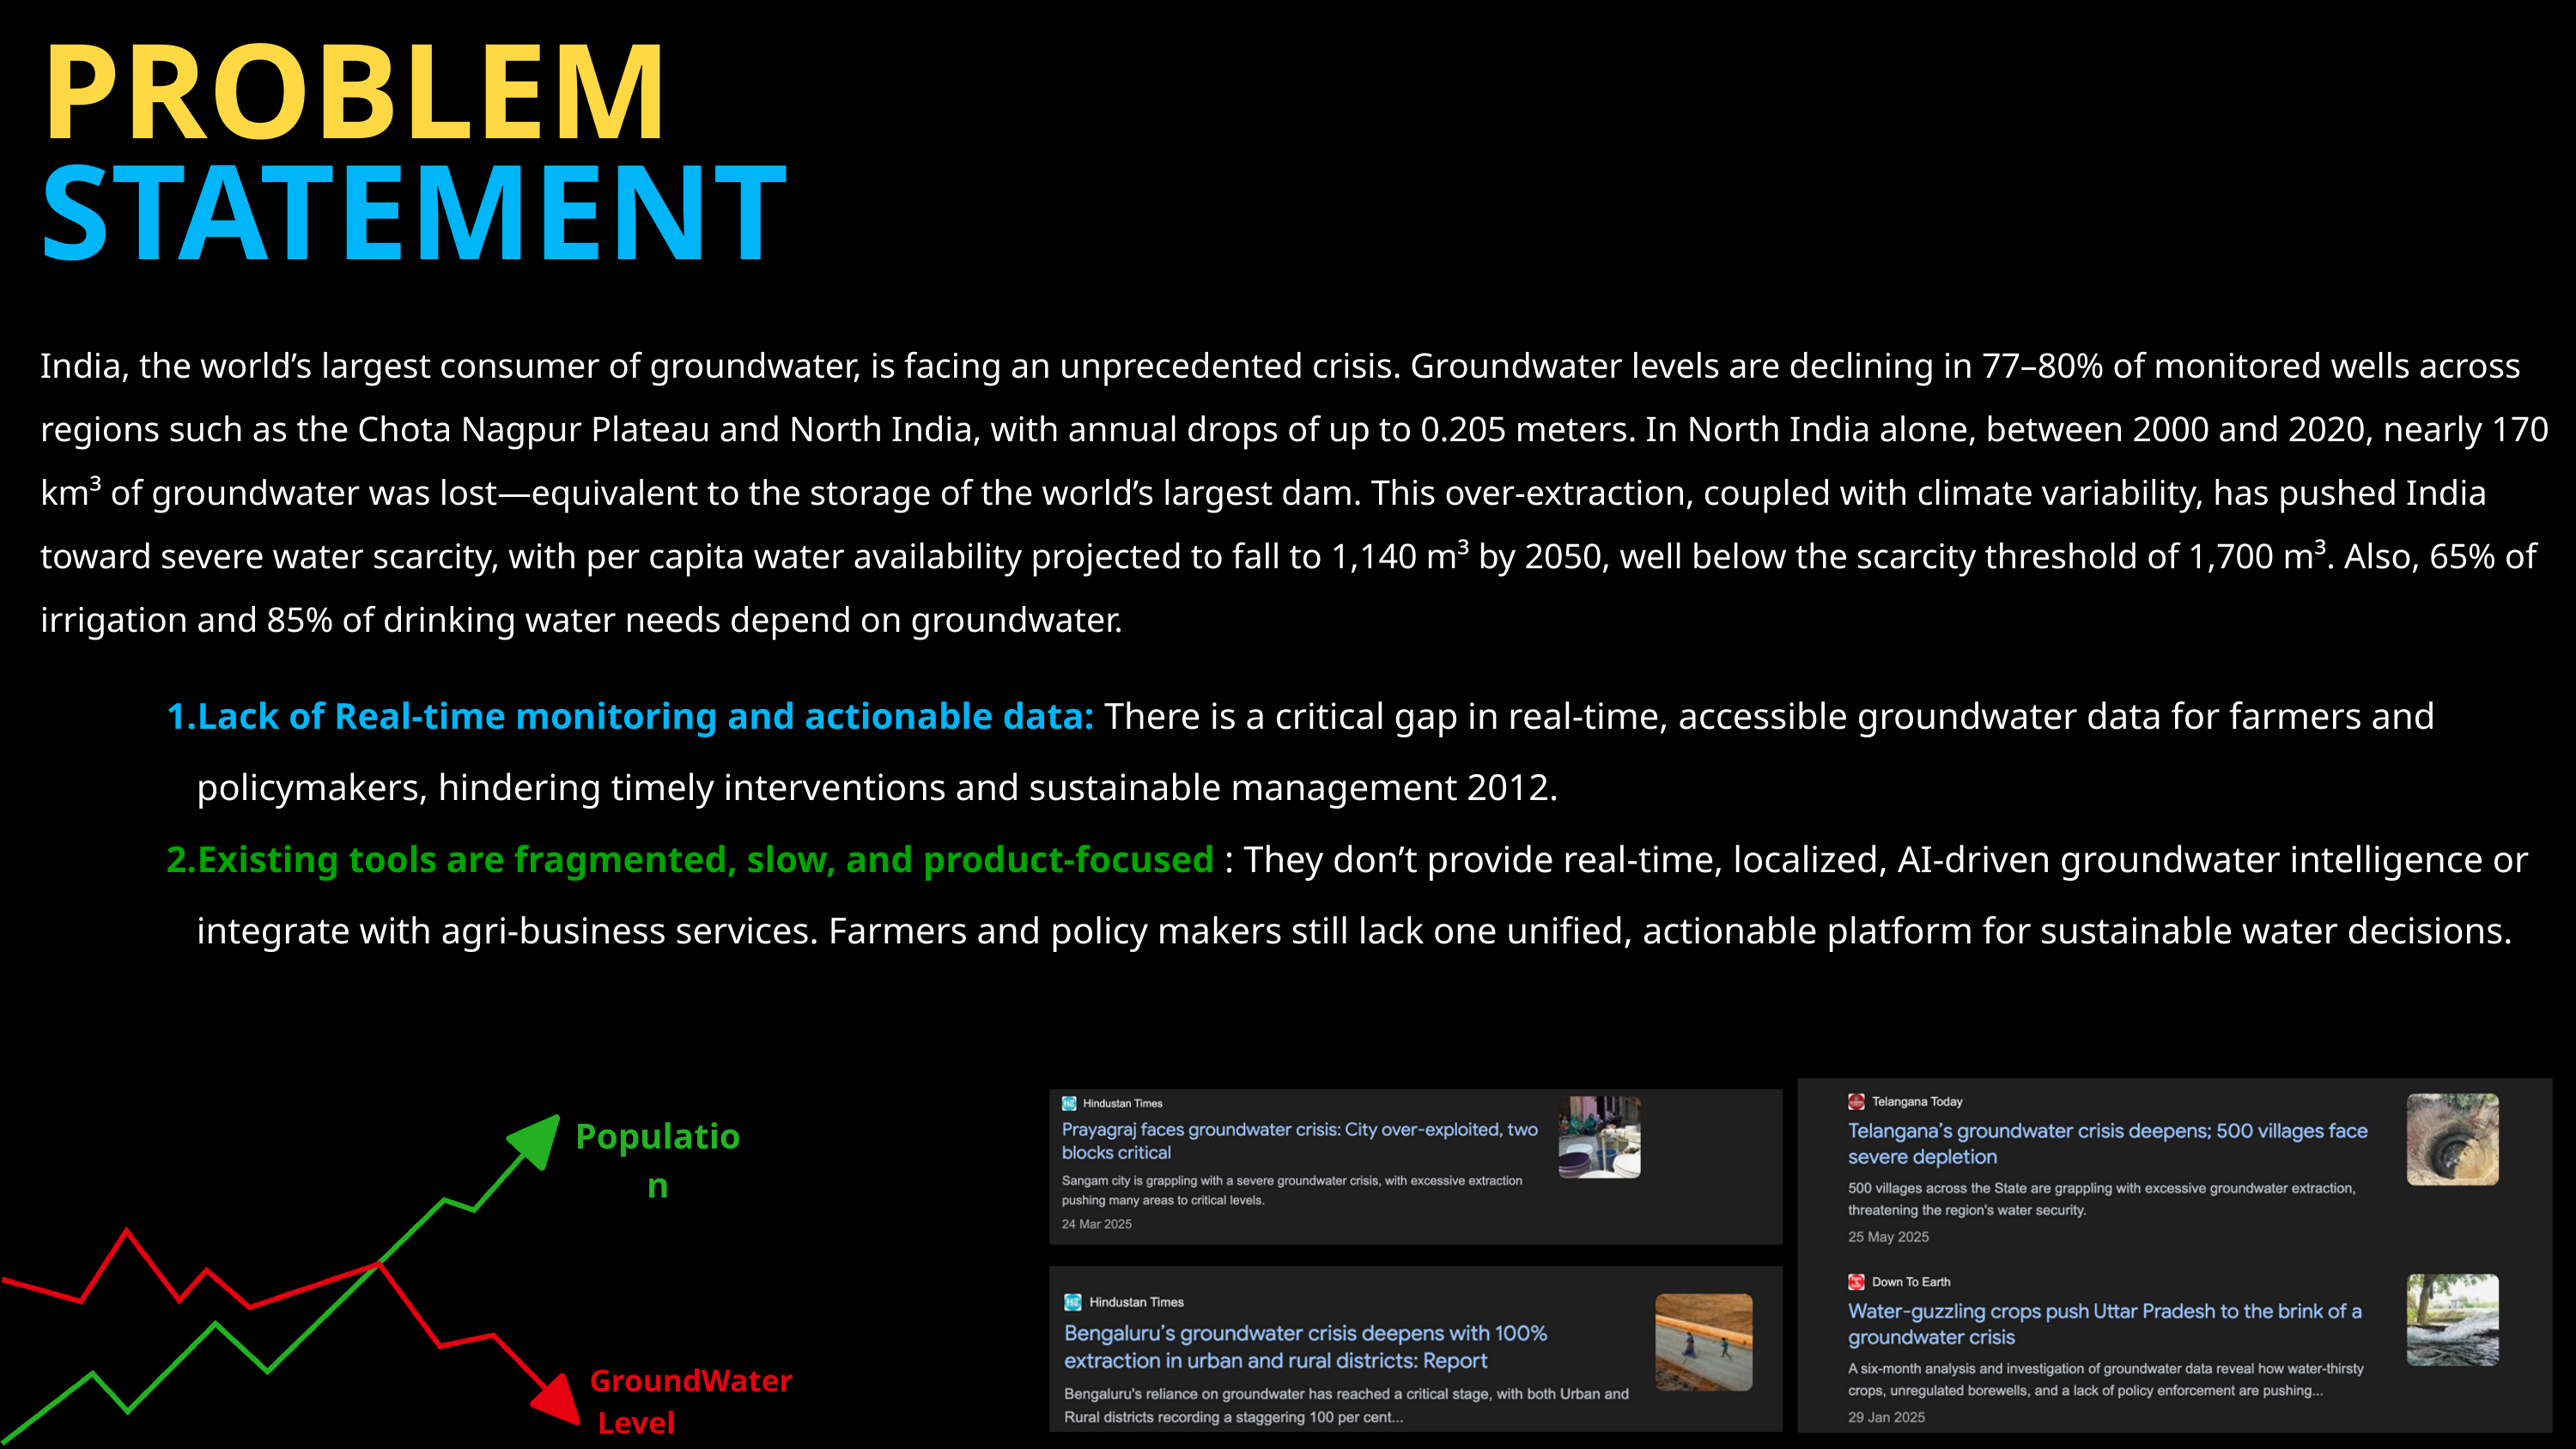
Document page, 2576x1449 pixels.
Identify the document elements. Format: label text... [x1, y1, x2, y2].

text_box Population [565, 1107, 751, 1205]
text_box PROBLEM STATEMENT [39, 44, 875, 286]
text_box GroundWater Level [589, 1355, 798, 1440]
text_box Lack of Real-time monitoring and actionable data: There is a critical gap in real-time, accessible groundwater data for farmers and policymakers, hindering timely interventions and sustainable management 2012. Existing tools are fragmented, slow, and product-focused : They don’t provide real-time, localized, AI-driven groundwater intelligence or integrate with agri-business services. Farmers and policy makers still lack one unified, actionable platform for sustainable water decisions. [136, 664, 2555, 1018]
text_box India, the world’s largest consumer of groundwater, is facing an unprecedented crisis. Groundwater levels are declining in 77–80% of monitored wells across regions such as the Chota Nagpur Plateau and North India, with annual drops of up to 0.205 meters. In North India alone, between 2000 and 2020, nearly 170 km³ of groundwater was lost—equivalent to the storage of the world’s largest dam. This over-extraction, coupled with climate variability, has pushed India toward severe water scarcity, with per capita water availability projected to fall to 1,140 m³ by 2050, well below the scarcity threshold of 1,700 m³. Also, 65% of irrigation and 85% of drinking water needs depend on groundwater. [39, 321, 2576, 773]
text_box [1049, 1266, 1783, 1432]
text_box [1797, 1078, 2553, 1433]
text_box [0, 1114, 580, 1446]
text_box [1049, 1089, 1783, 1245]
